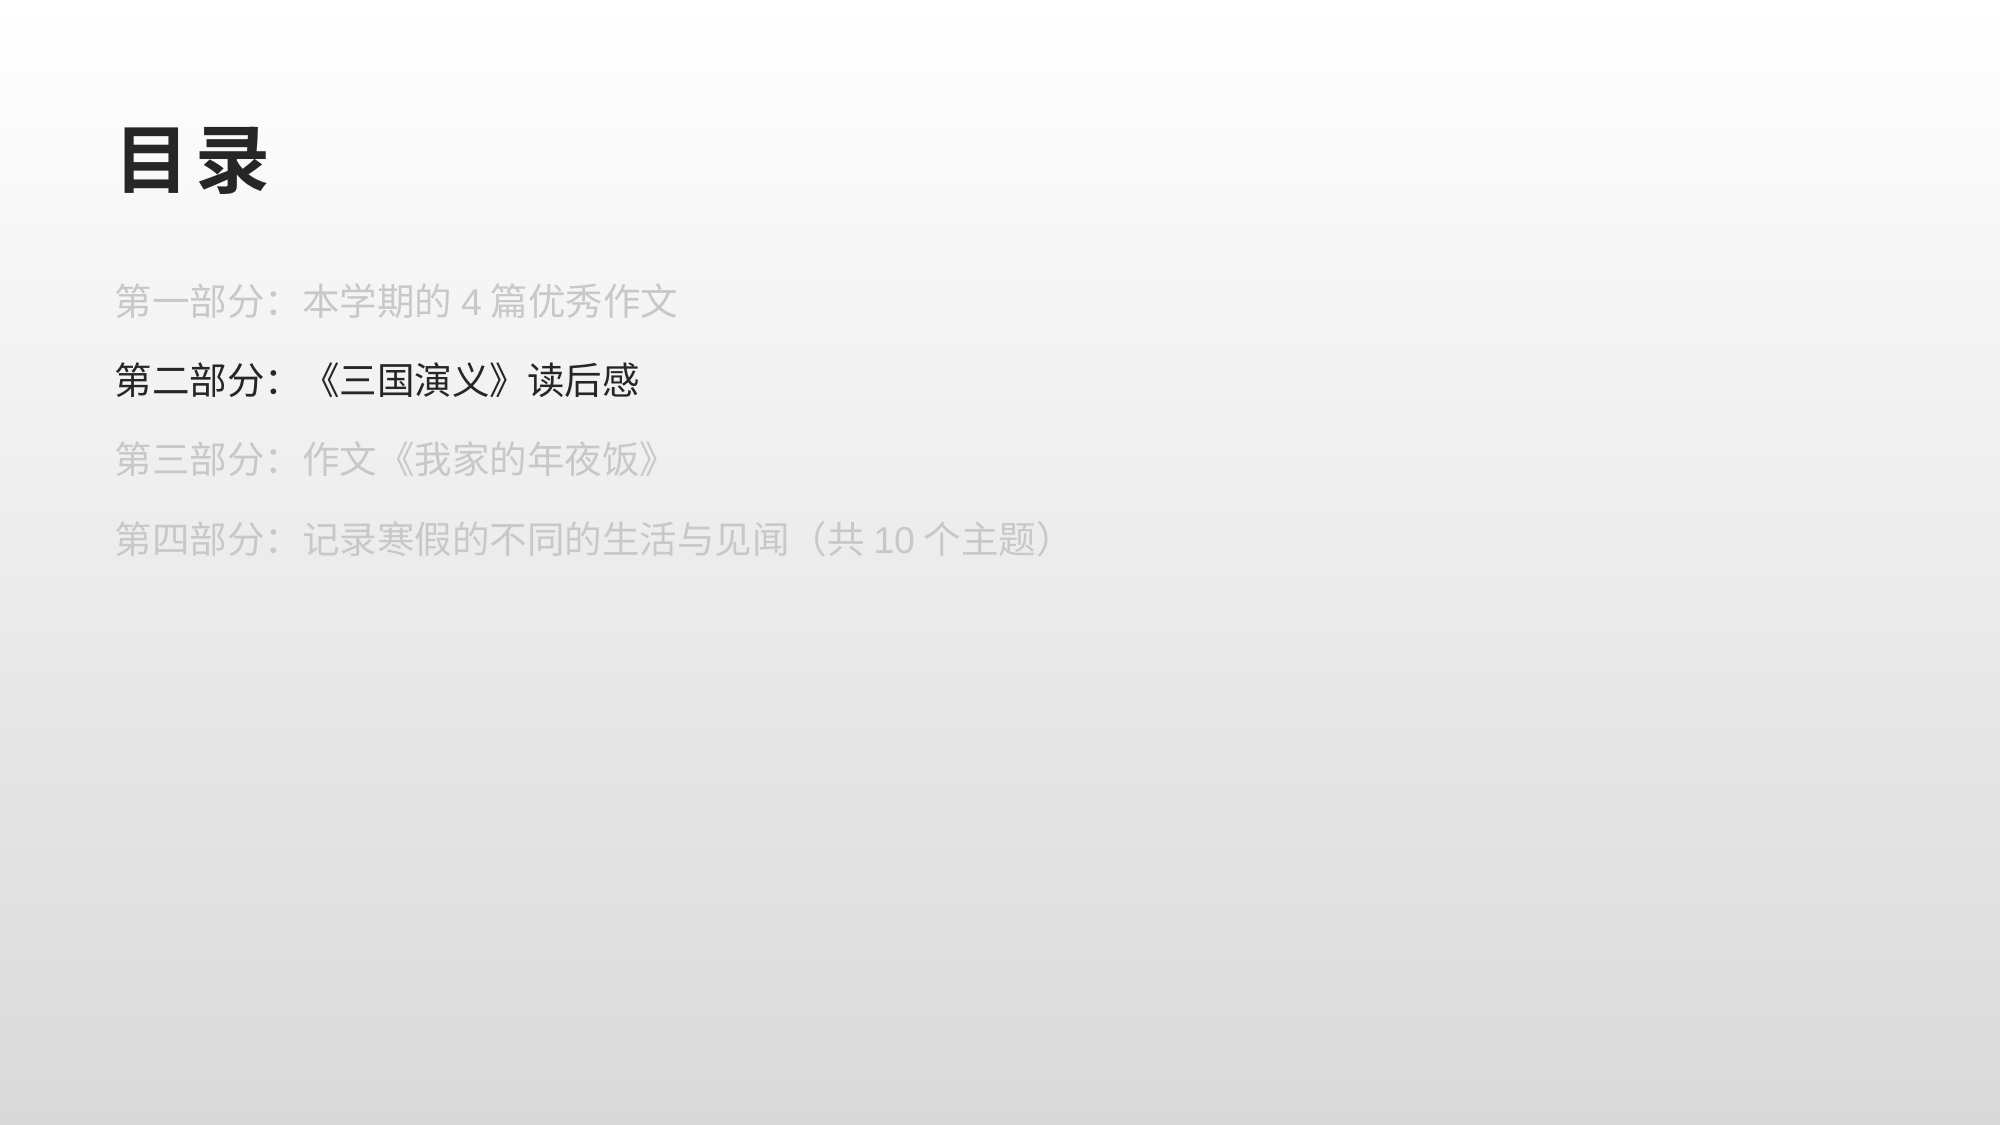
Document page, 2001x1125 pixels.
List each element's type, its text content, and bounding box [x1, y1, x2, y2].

title 目录 [99, 99, 1900, 216]
list 第一部分：本学期的4篇优秀作文 第二部分：《三国演义》读后感 第三部分：作文《我家的年夜饭》 第四部分：记录寒假的不同的生活与见闻（共10个主题） [99, 256, 1094, 804]
